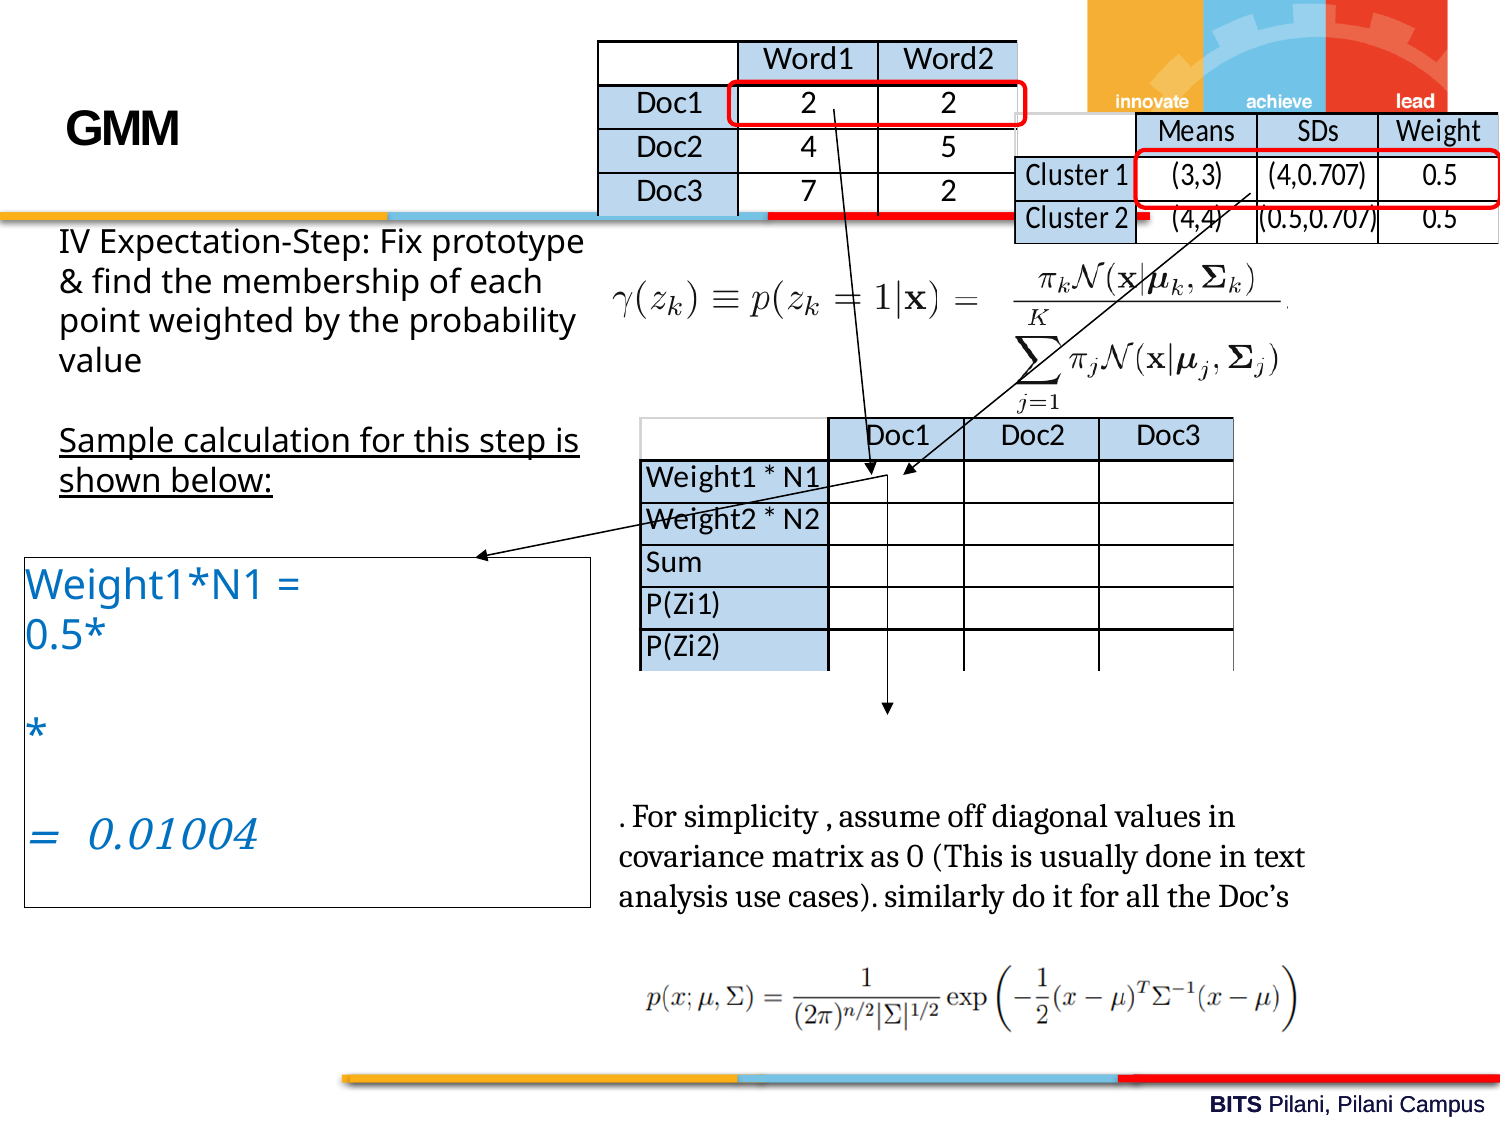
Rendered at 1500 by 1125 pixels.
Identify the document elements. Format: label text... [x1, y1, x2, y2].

picture [596, 0, 1500, 246]
picture [639, 416, 833, 474]
text_box IV Expectation-Step: Fix prototype & find the membership of each point weighted by the probability value Sample calculation for this step is shown below: [44, 212, 609, 547]
list GMM [49, 24, 1088, 212]
picture [872, 416, 1236, 674]
text_box [1024, 82, 1028, 110]
picture [639, 558, 887, 674]
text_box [474, 474, 888, 558]
picture [1251, 252, 1289, 421]
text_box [833, 108, 872, 473]
picture [590, 252, 833, 329]
picture [872, 252, 902, 329]
picture [639, 949, 1301, 1034]
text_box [902, 192, 1251, 476]
